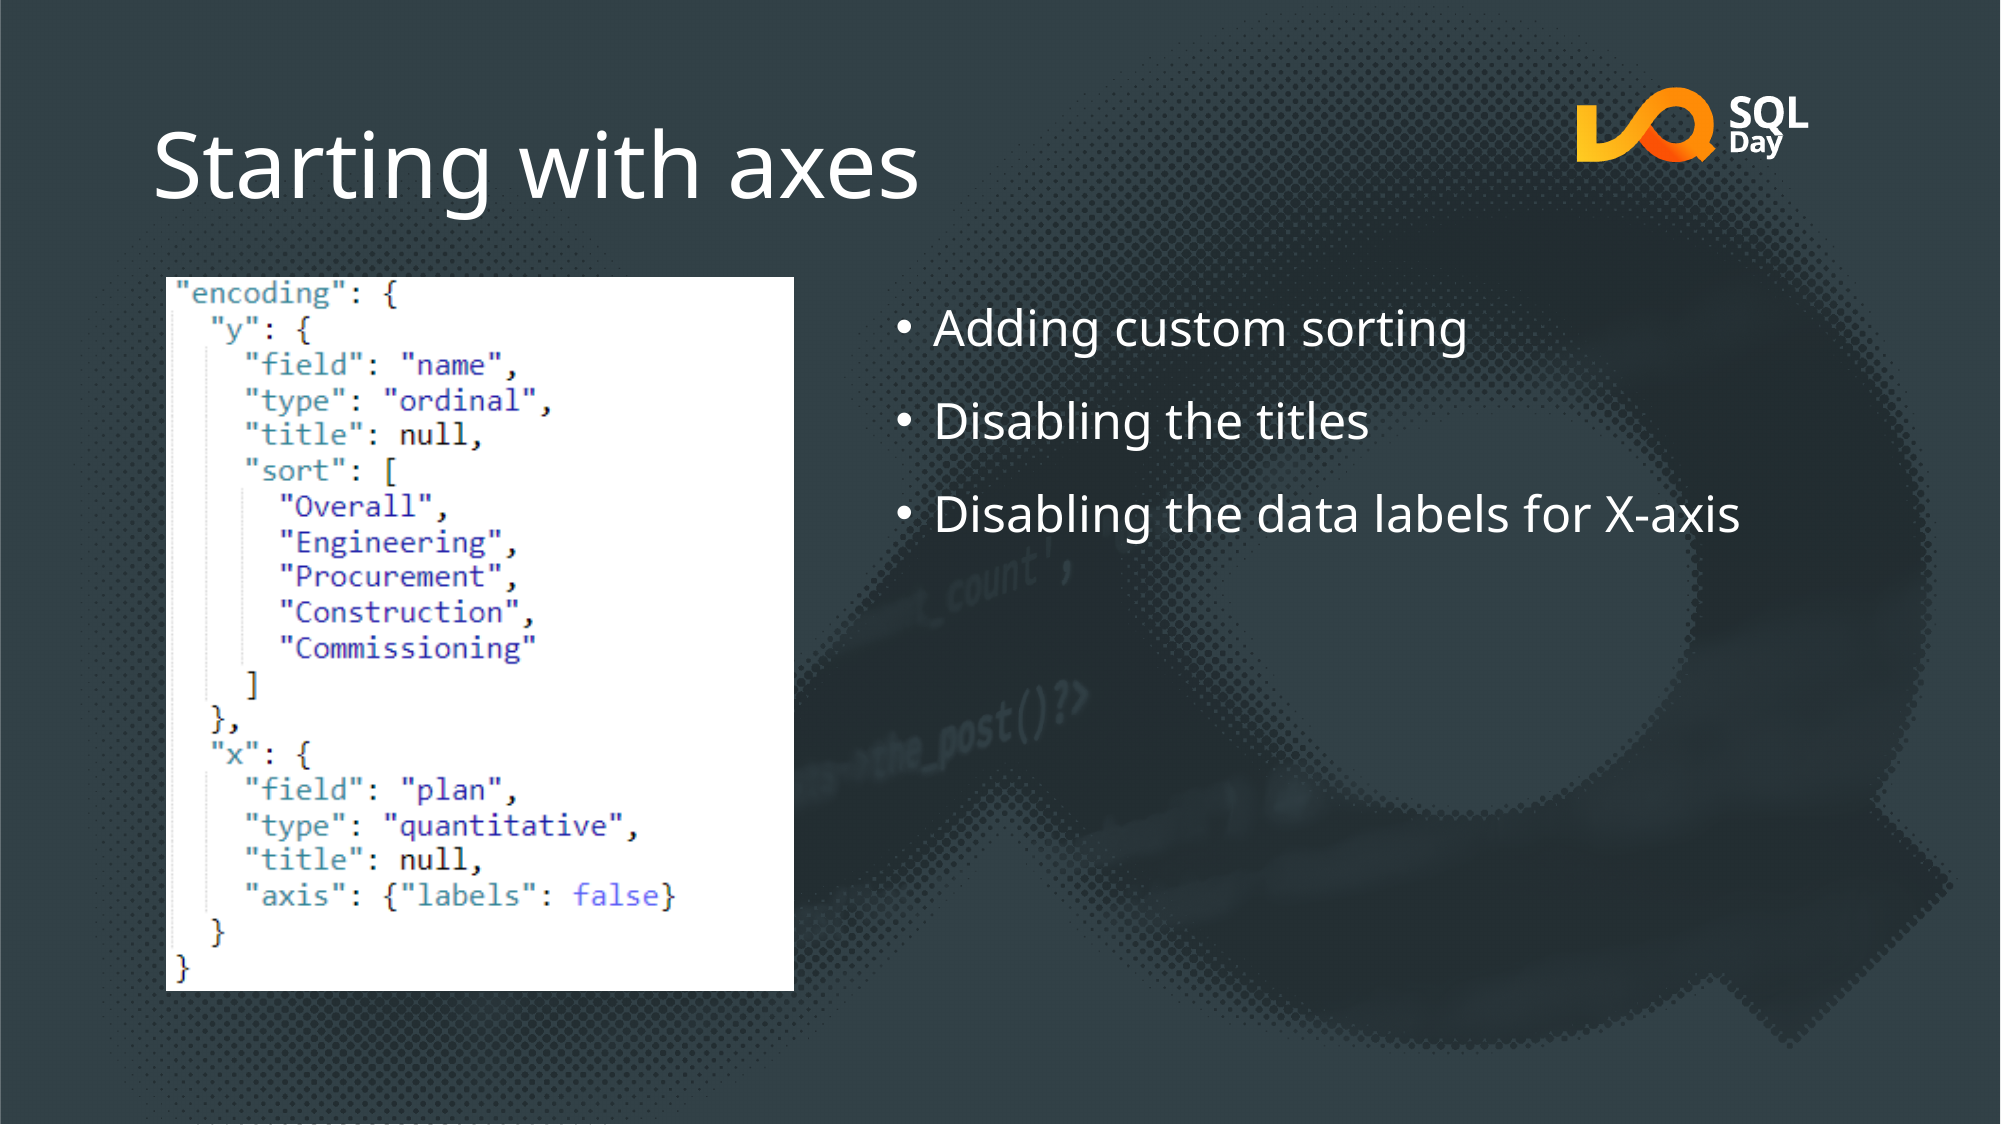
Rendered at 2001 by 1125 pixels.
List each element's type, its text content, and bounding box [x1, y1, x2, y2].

picture [0, 0, 2001, 1125]
title Starting with axes [137, 59, 1556, 278]
text_box Adding custom sorting Disabling the titles Disabling the data labels for X-axis [880, 277, 1834, 918]
